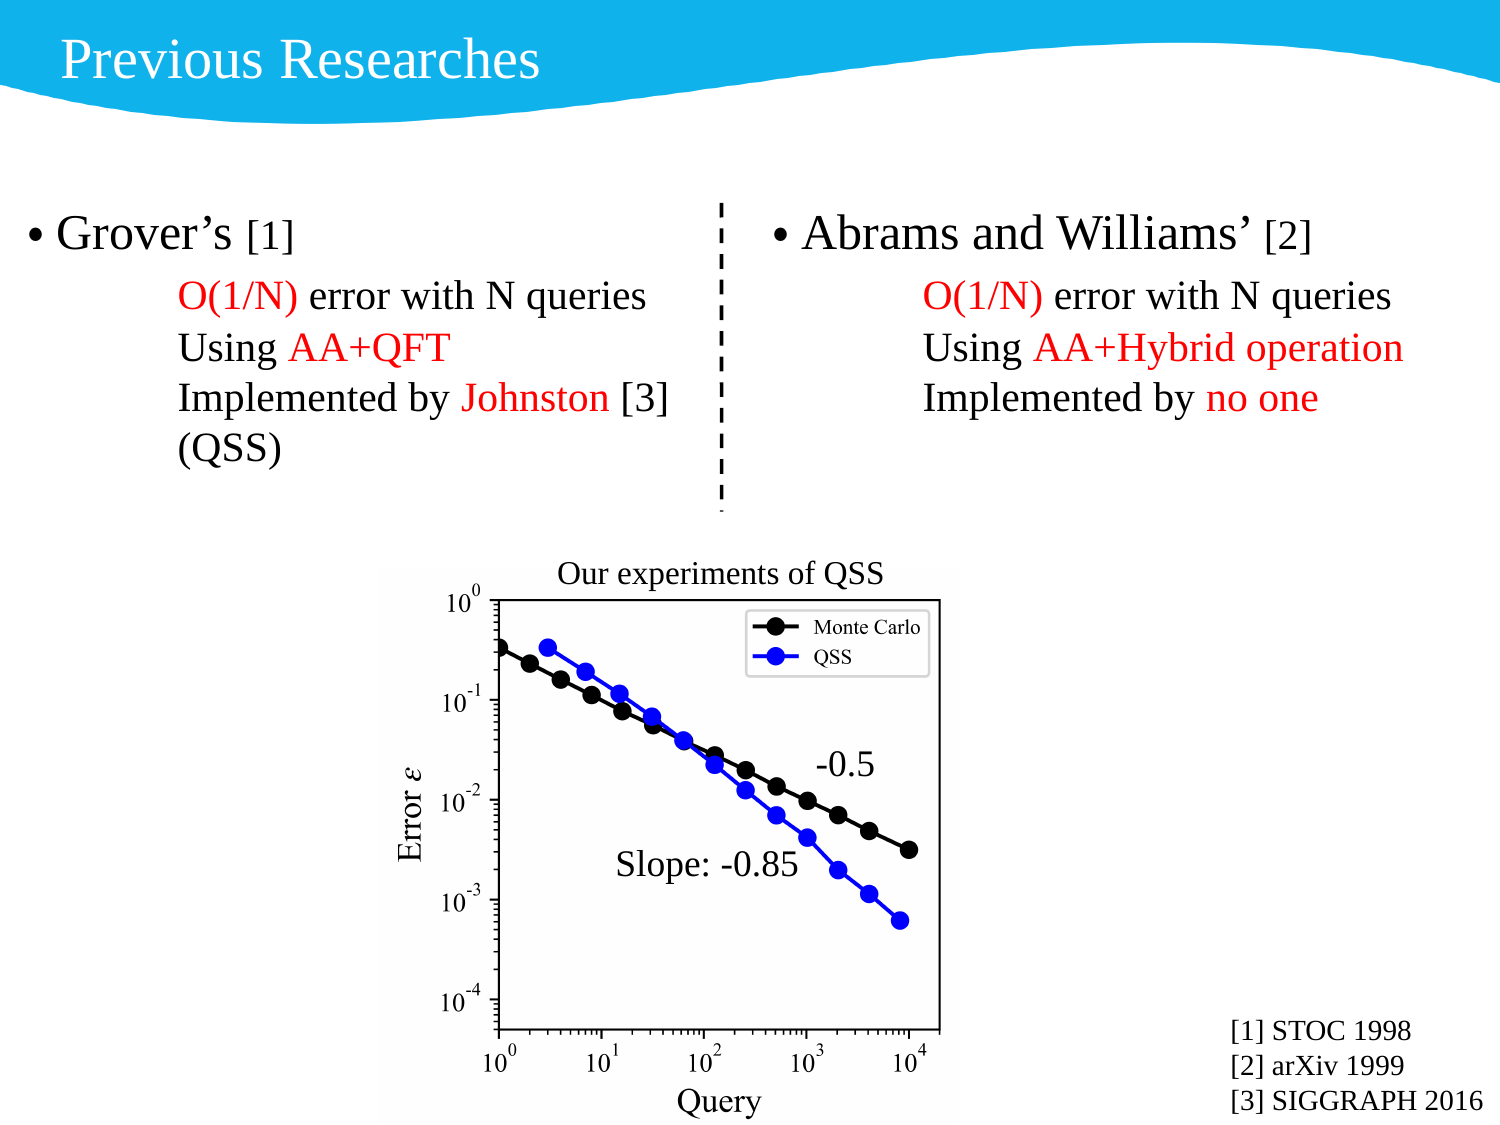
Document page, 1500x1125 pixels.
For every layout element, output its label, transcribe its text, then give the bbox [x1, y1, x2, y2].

text_box Previous Researches [45, 12, 557, 98]
text_box Our experiments of QSS [542, 543, 909, 569]
picture [0, 43, 1500, 1125]
text_box ・Grover’s [1] O(1/N) error with N queries Using AA+QFT Implemented by Johnston [3] (QSS) [12, 192, 685, 478]
text_box [1] STOC 1998 [2] arXiv 1999 [3] SIGGRAPH 2016 [1215, 1003, 1499, 1124]
text_box ・Abrams and Williams’ [2] O(1/N) error with N queries Using AA+Hybrid operation Implemented by no one [758, 192, 1419, 488]
